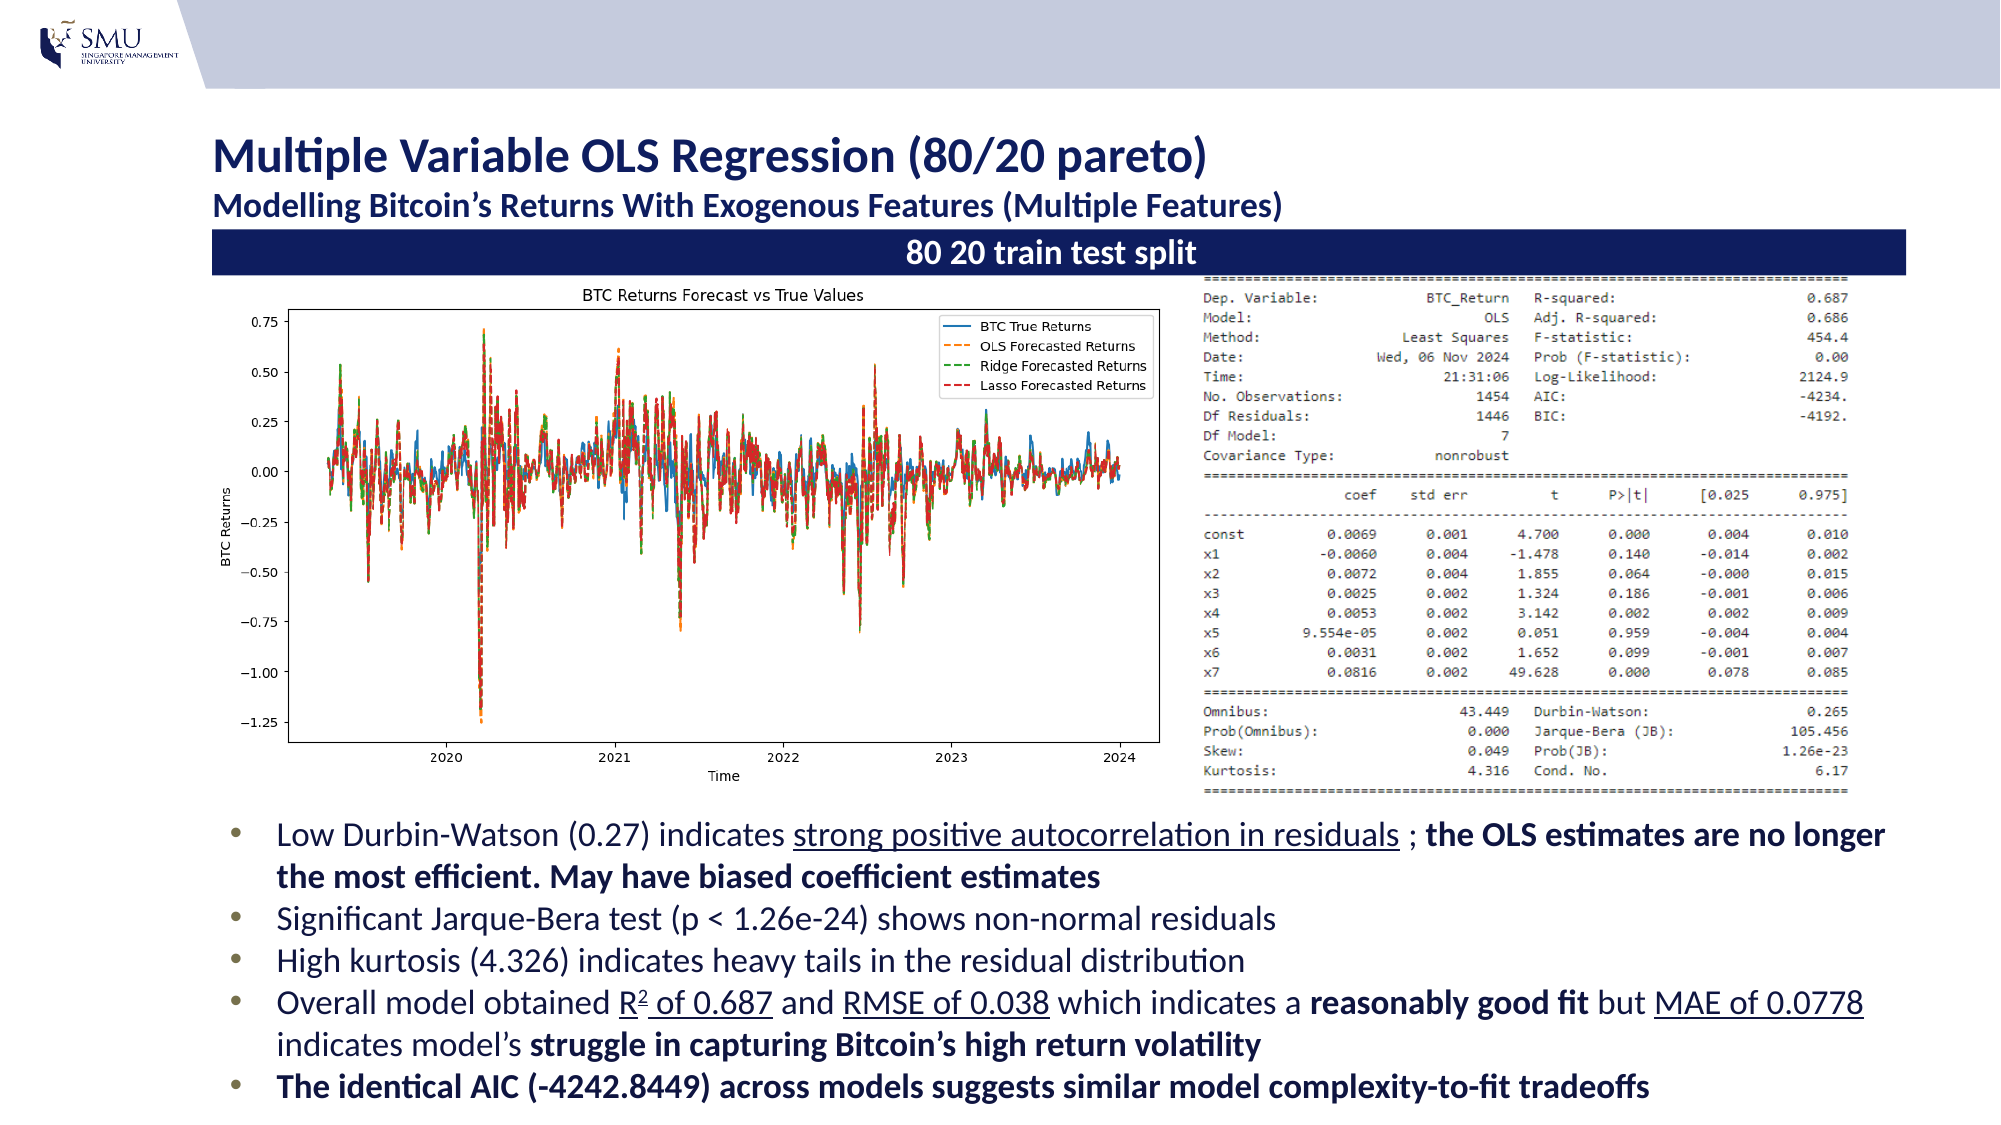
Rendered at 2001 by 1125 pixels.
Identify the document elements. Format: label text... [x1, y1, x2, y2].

list Low Durbin-Watson (0.27) indicates strong positive autocorrelation in residuals ; the OLS estimates are no longer the most efficient. May have biased coefficient estimates Significant Jarque-Bera test (p < 1.26e-24) shows non-normal residuals High kurtosis (4.326) indicates heavy tails in the residual distribution Overall model obtained R2 of 0.687 and RMSE of 0.038 which indicates a reasonably good fit but MAE of 0.0778 indicates model’s struggle in capturing Bitcoin’s high return volatility The identical AIC (-4242.8449) across models suggests similar model complexity-to-fit tradeoffs [212, 801, 1928, 1119]
picture [0, 0, 205, 89]
picture [1202, 247, 1857, 802]
title Multiple Variable OLS Regression (80/20 pareto) Modelling Bitcoin’s Returns With Exogenous Features (Multiple Features) [212, 122, 1900, 229]
picture [211, 282, 1185, 786]
title 80 20 train test split [212, 229, 1907, 276]
